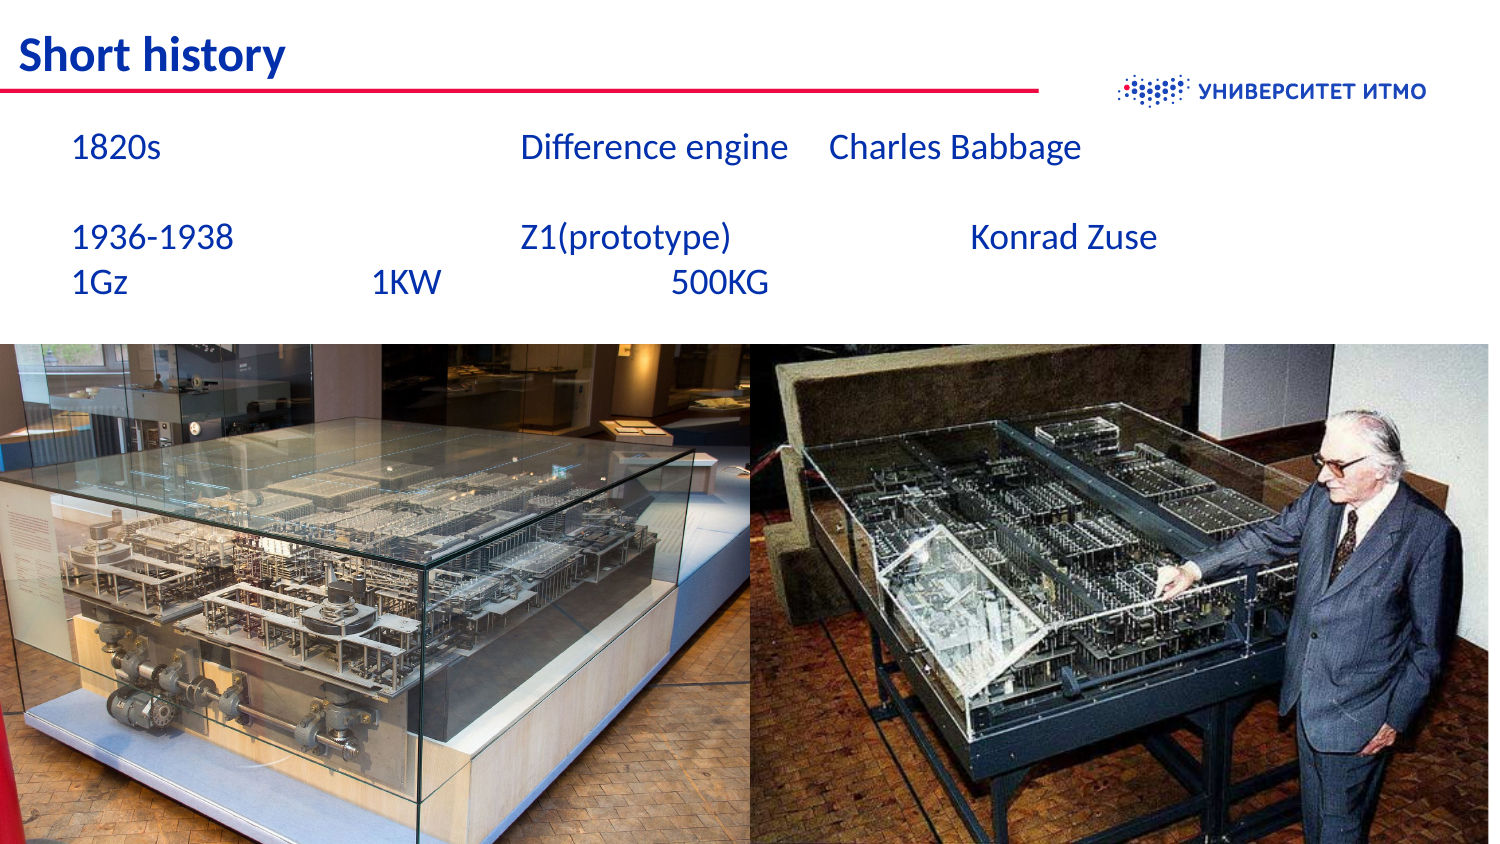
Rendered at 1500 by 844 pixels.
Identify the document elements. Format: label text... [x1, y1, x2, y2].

picture [0, 0, 1500, 844]
text_box Short history [3, 14, 302, 89]
text_box 1820s Difference engine Charles Babbage 1936-1938 Z1(prototype) Konrad Zuse 1Gz 1KW 500KG [0, 114, 1481, 309]
